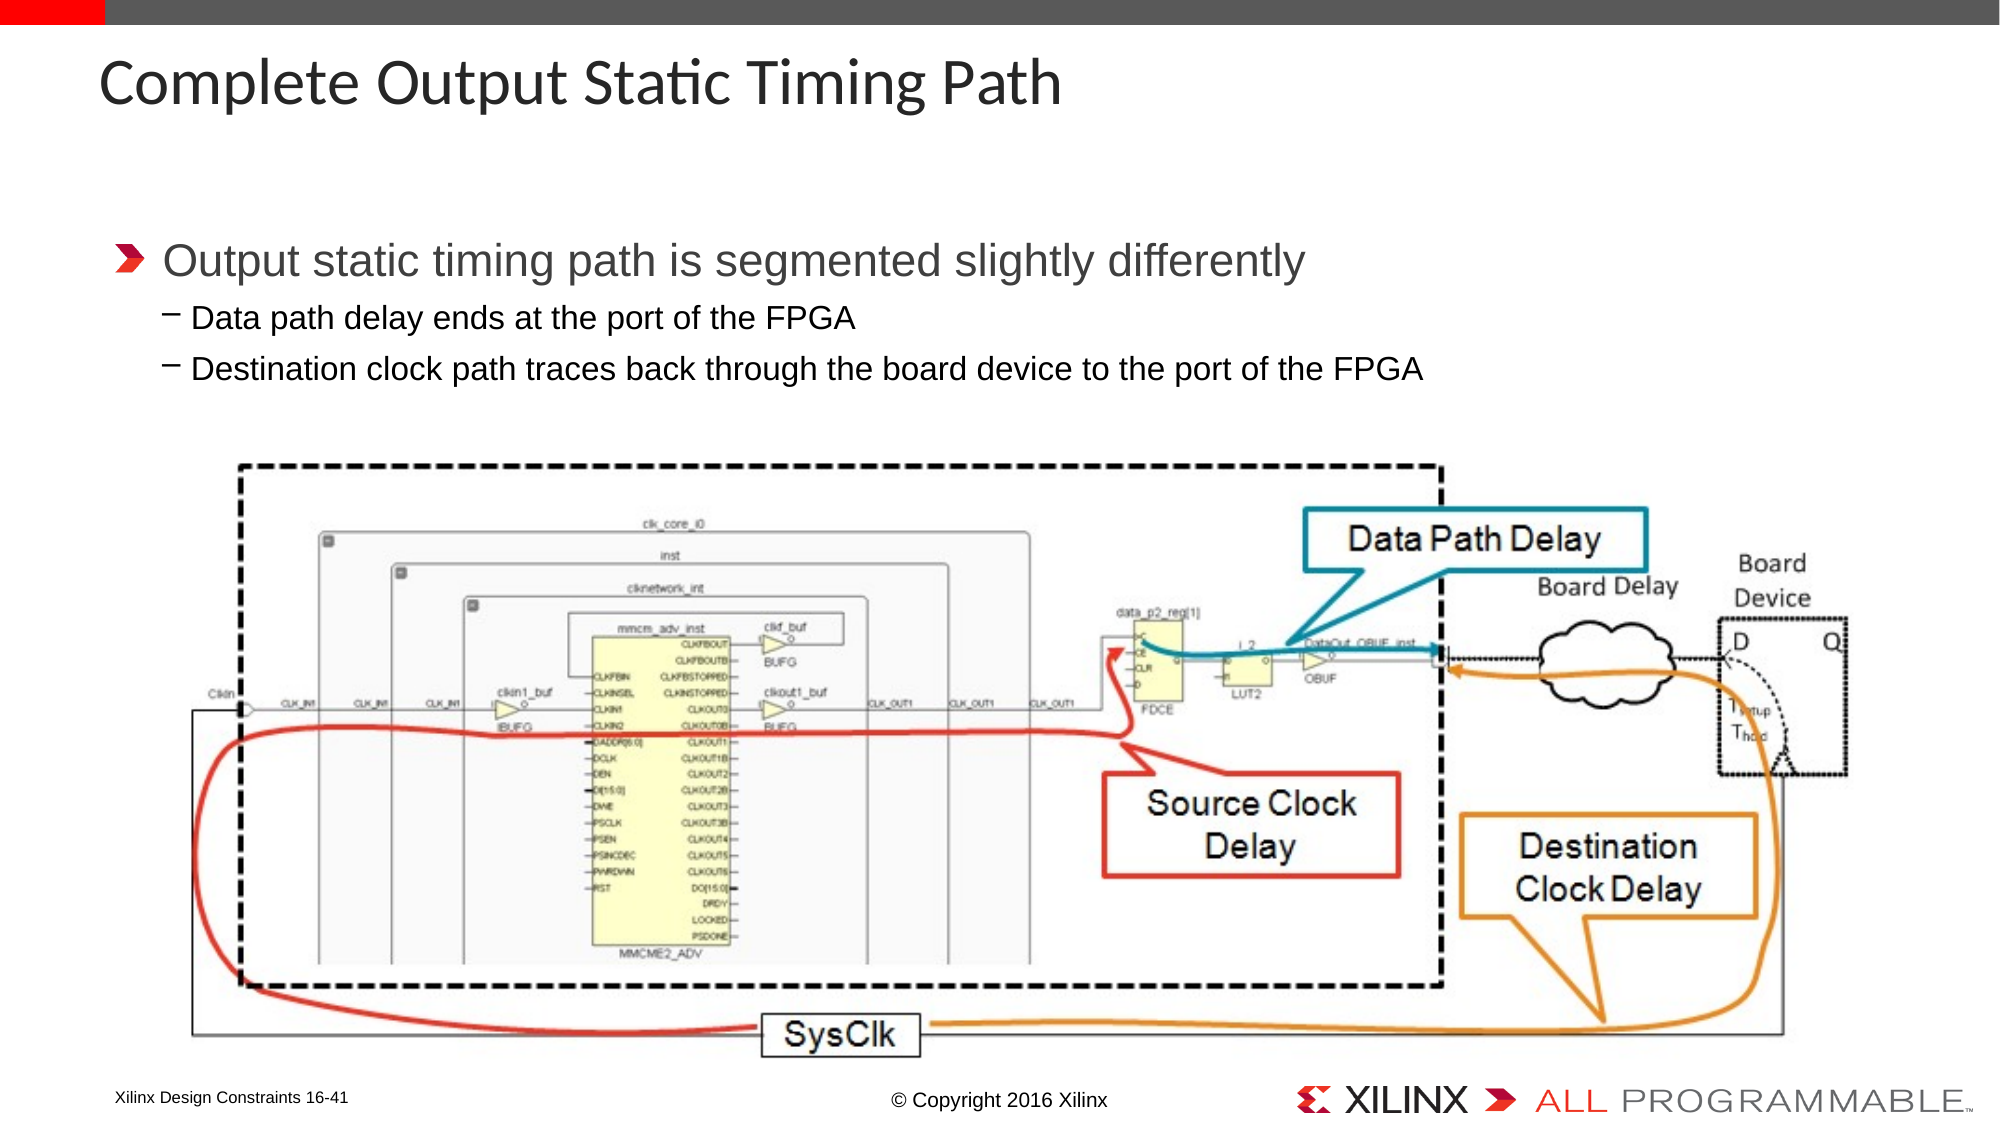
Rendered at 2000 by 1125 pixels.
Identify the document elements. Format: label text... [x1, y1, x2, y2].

picture [1317, 1086, 1973, 1113]
footer © Copyright 2016 Xilinx [683, 1079, 1317, 1120]
title Complete Output Static Timing Path [99, 34, 1900, 122]
list Output static timing path is segmented slightly differently Data path delay ends at the port of the FPGA Destination clock path traces back through the board device to the port of the FPGA [99, 217, 1901, 918]
text_box [190, 462, 1854, 1060]
slide_number Xilinx Design Constraints 16-41 [99, 1078, 460, 1120]
picture [114, 243, 145, 273]
